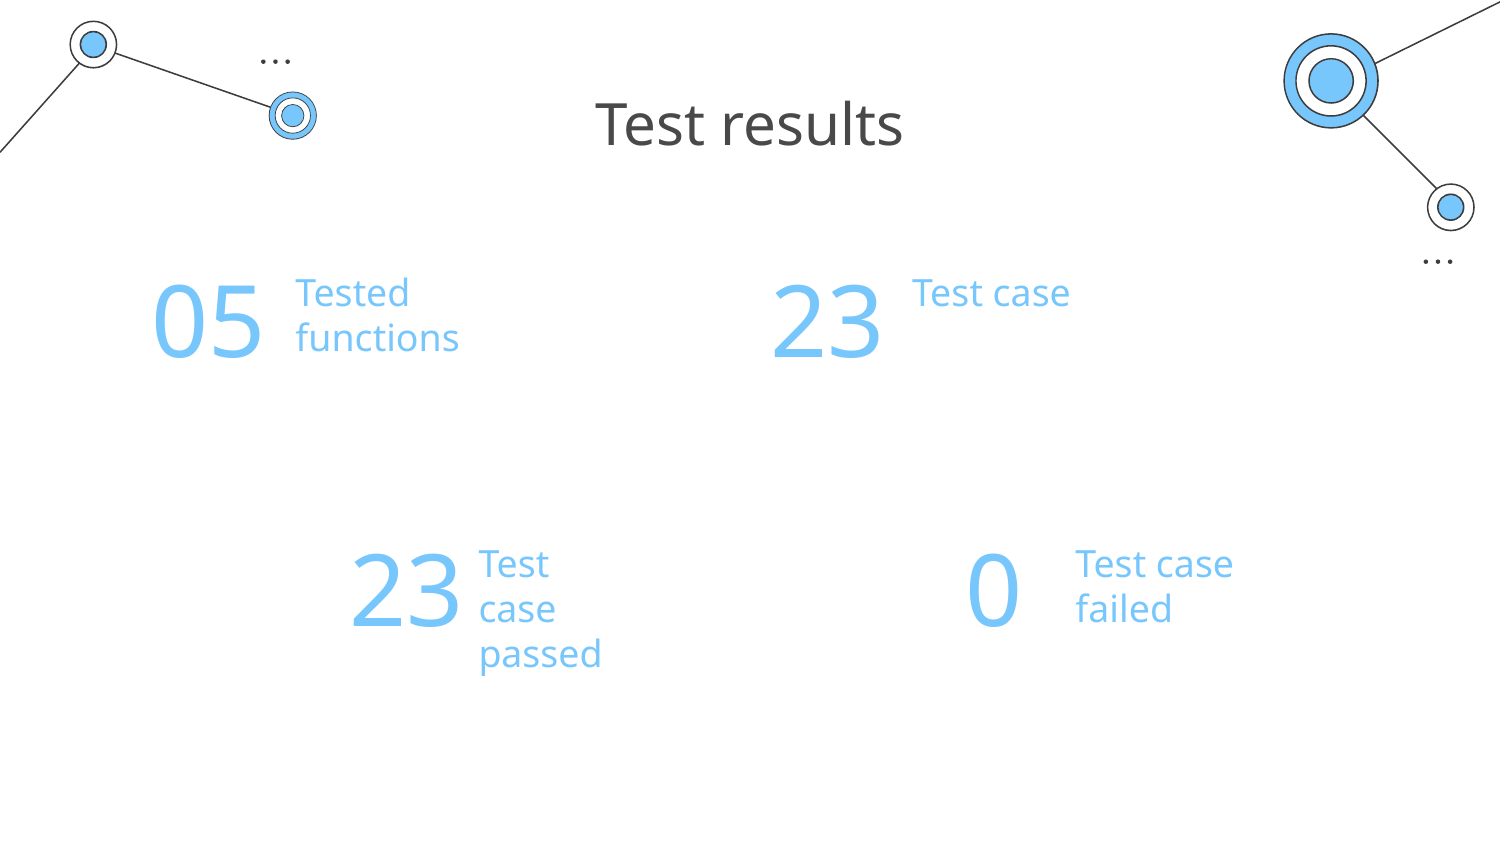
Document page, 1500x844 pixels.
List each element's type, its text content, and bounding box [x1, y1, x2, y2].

text_box 23 [309, 484, 504, 662]
text_box 23 [730, 215, 924, 393]
subtitle Test case [924, 253, 1217, 316]
subtitle Tested functions [306, 253, 531, 316]
text_box 05 [111, 215, 306, 393]
text_box 0 [896, 484, 1091, 662]
subtitle Test case failed [1091, 525, 1289, 587]
subtitle Test case passed [504, 525, 643, 587]
title Test results [257, 72, 1243, 171]
